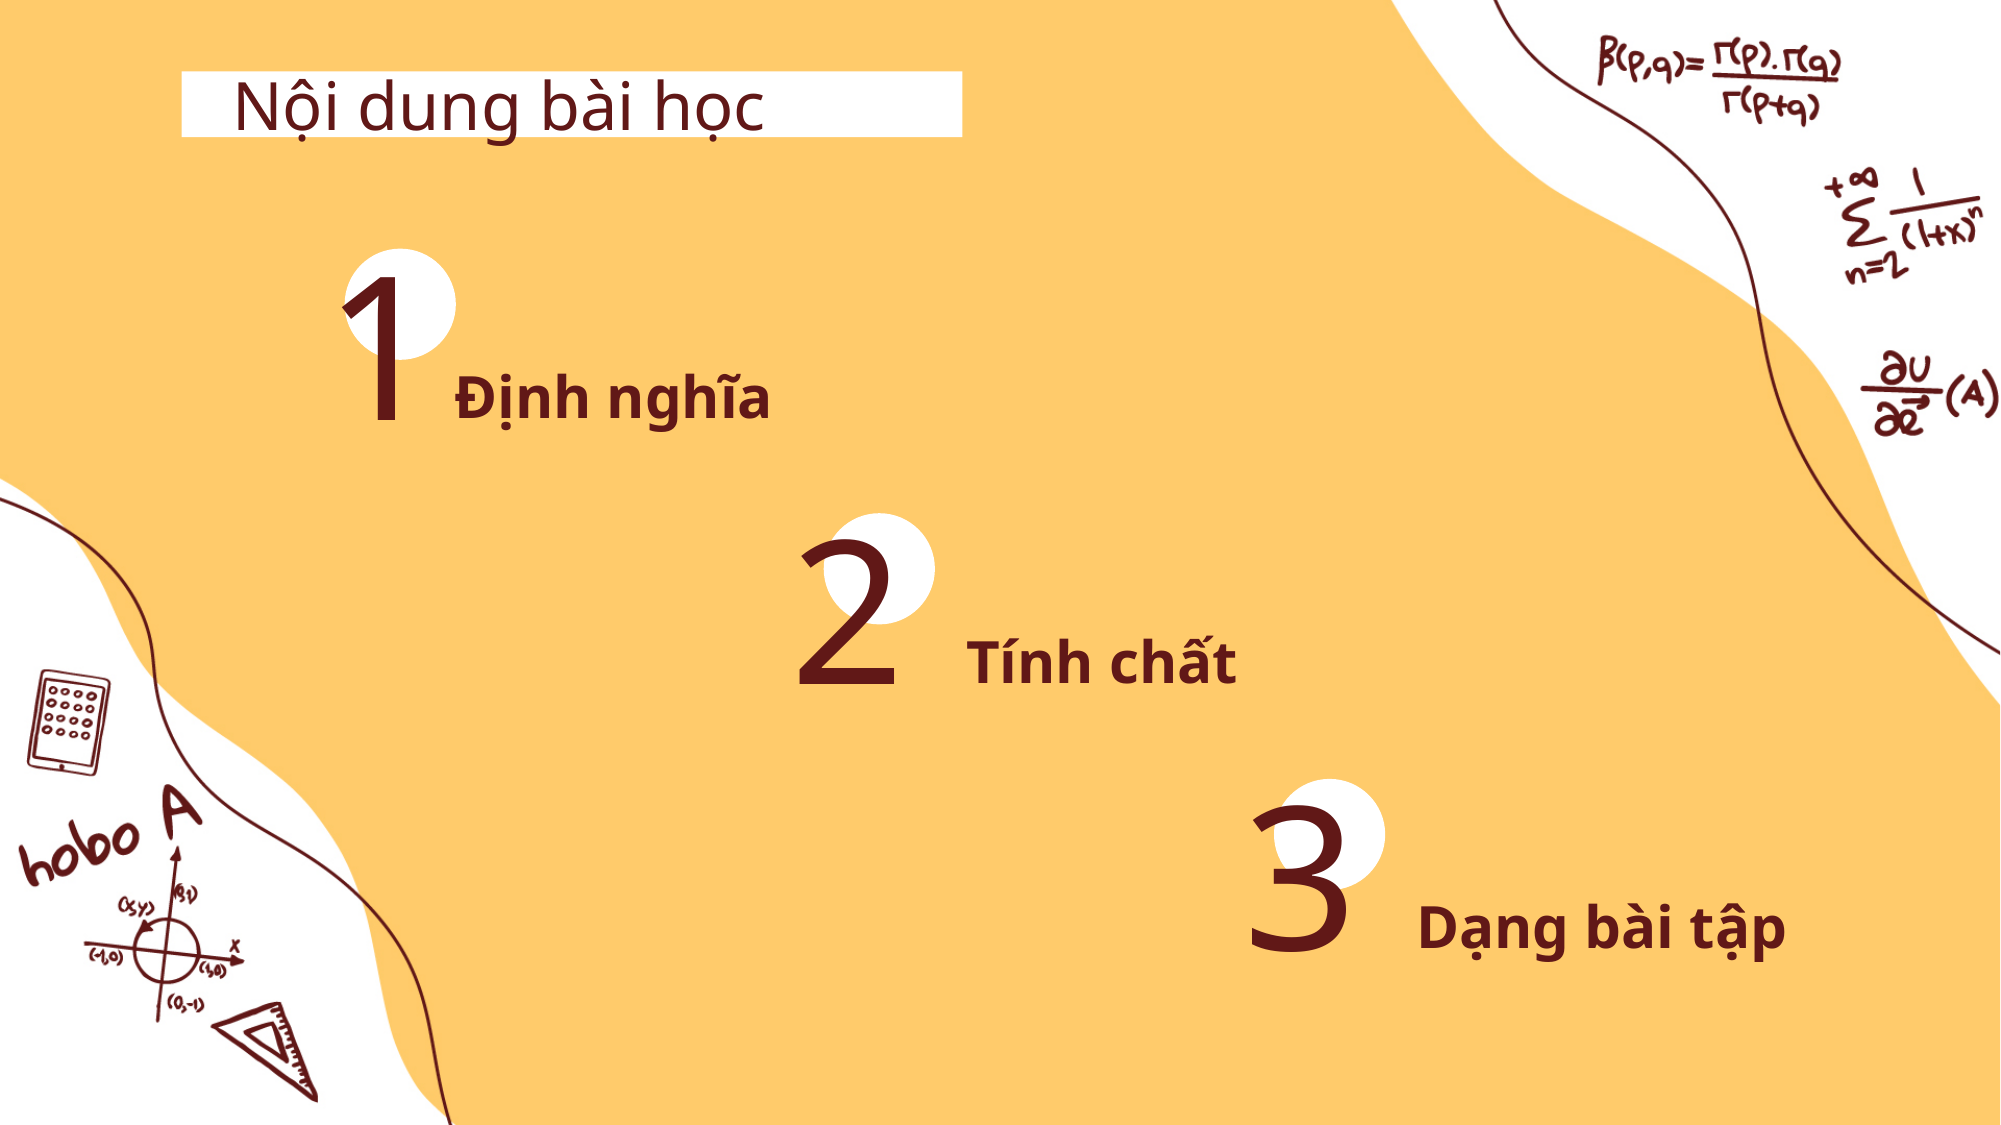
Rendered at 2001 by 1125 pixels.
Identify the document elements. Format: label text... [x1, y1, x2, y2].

text_box Nội dung bài học [217, 56, 782, 152]
text_box [181, 70, 217, 138]
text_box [329, 213, 986, 471]
picture [0, 0, 2001, 1125]
text_box [782, 70, 964, 138]
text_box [773, 477, 1498, 736]
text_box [1224, 743, 1948, 1001]
